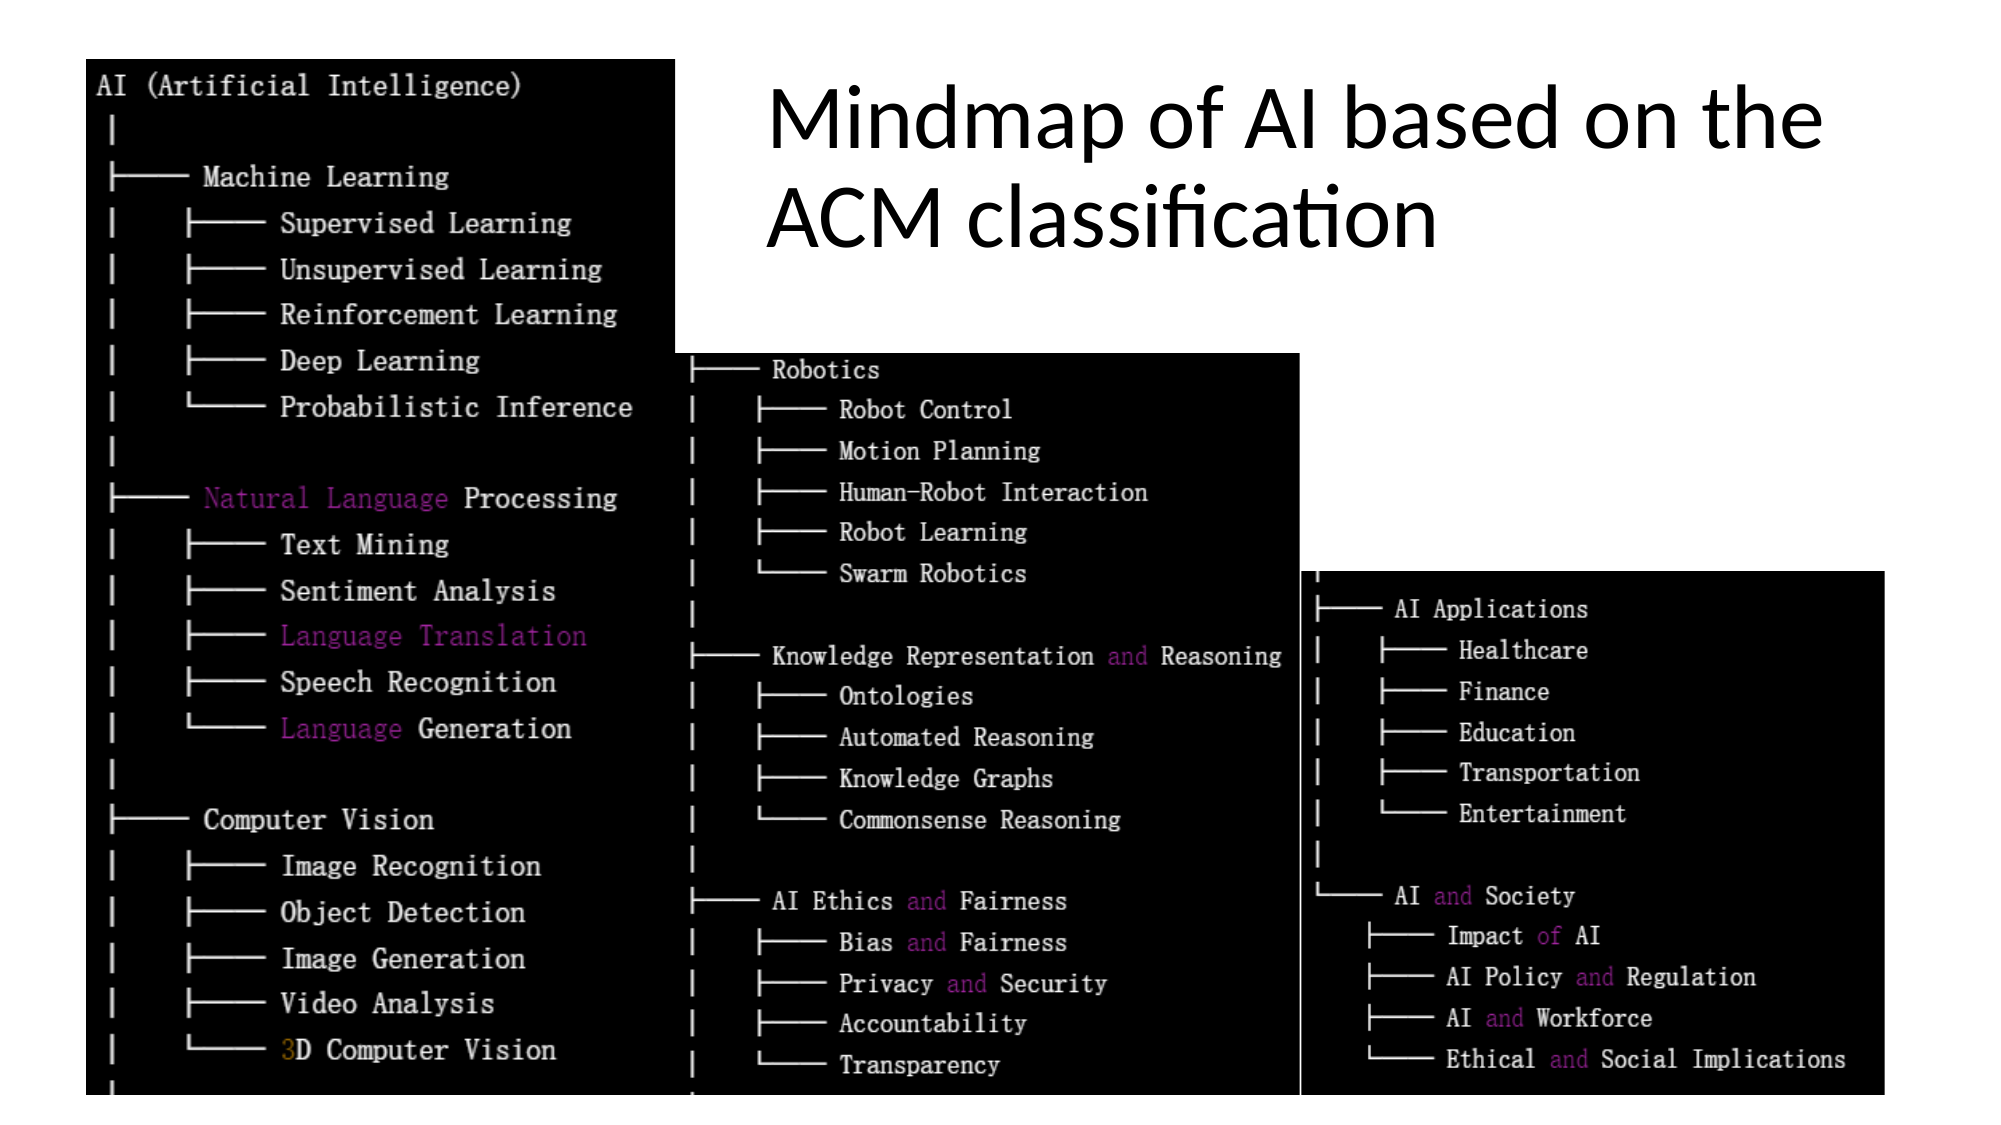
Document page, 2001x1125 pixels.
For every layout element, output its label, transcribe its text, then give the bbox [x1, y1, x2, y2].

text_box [1300, 571, 1886, 1096]
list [85, 59, 676, 1096]
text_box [674, 352, 1301, 1096]
title Mindmap of AI based on the ACM classification [751, 59, 1863, 278]
